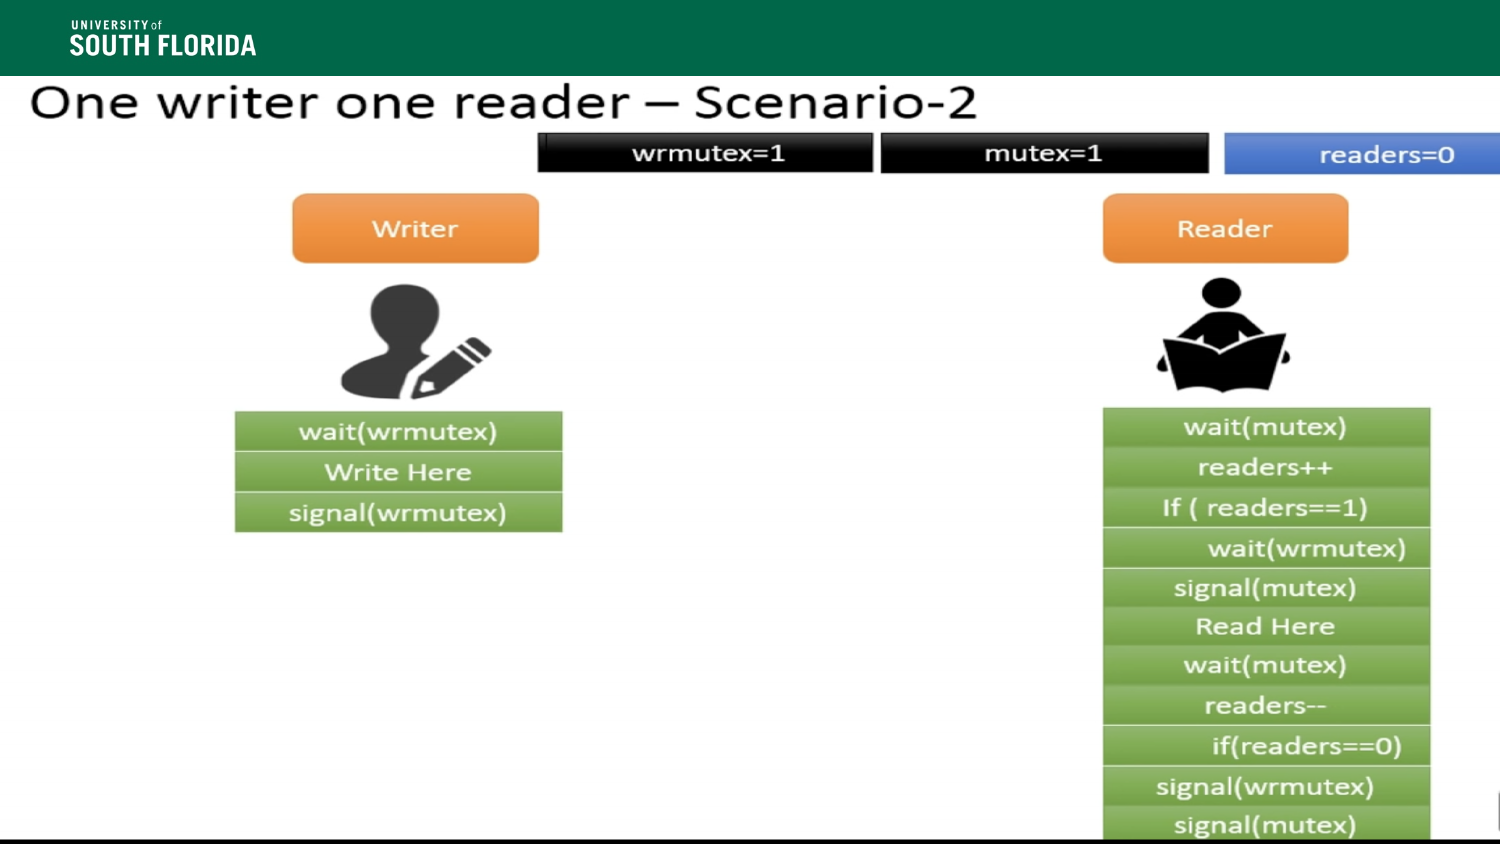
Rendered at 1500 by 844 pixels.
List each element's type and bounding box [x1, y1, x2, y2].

list [0, 76, 1500, 844]
picture [0, 0, 1500, 76]
